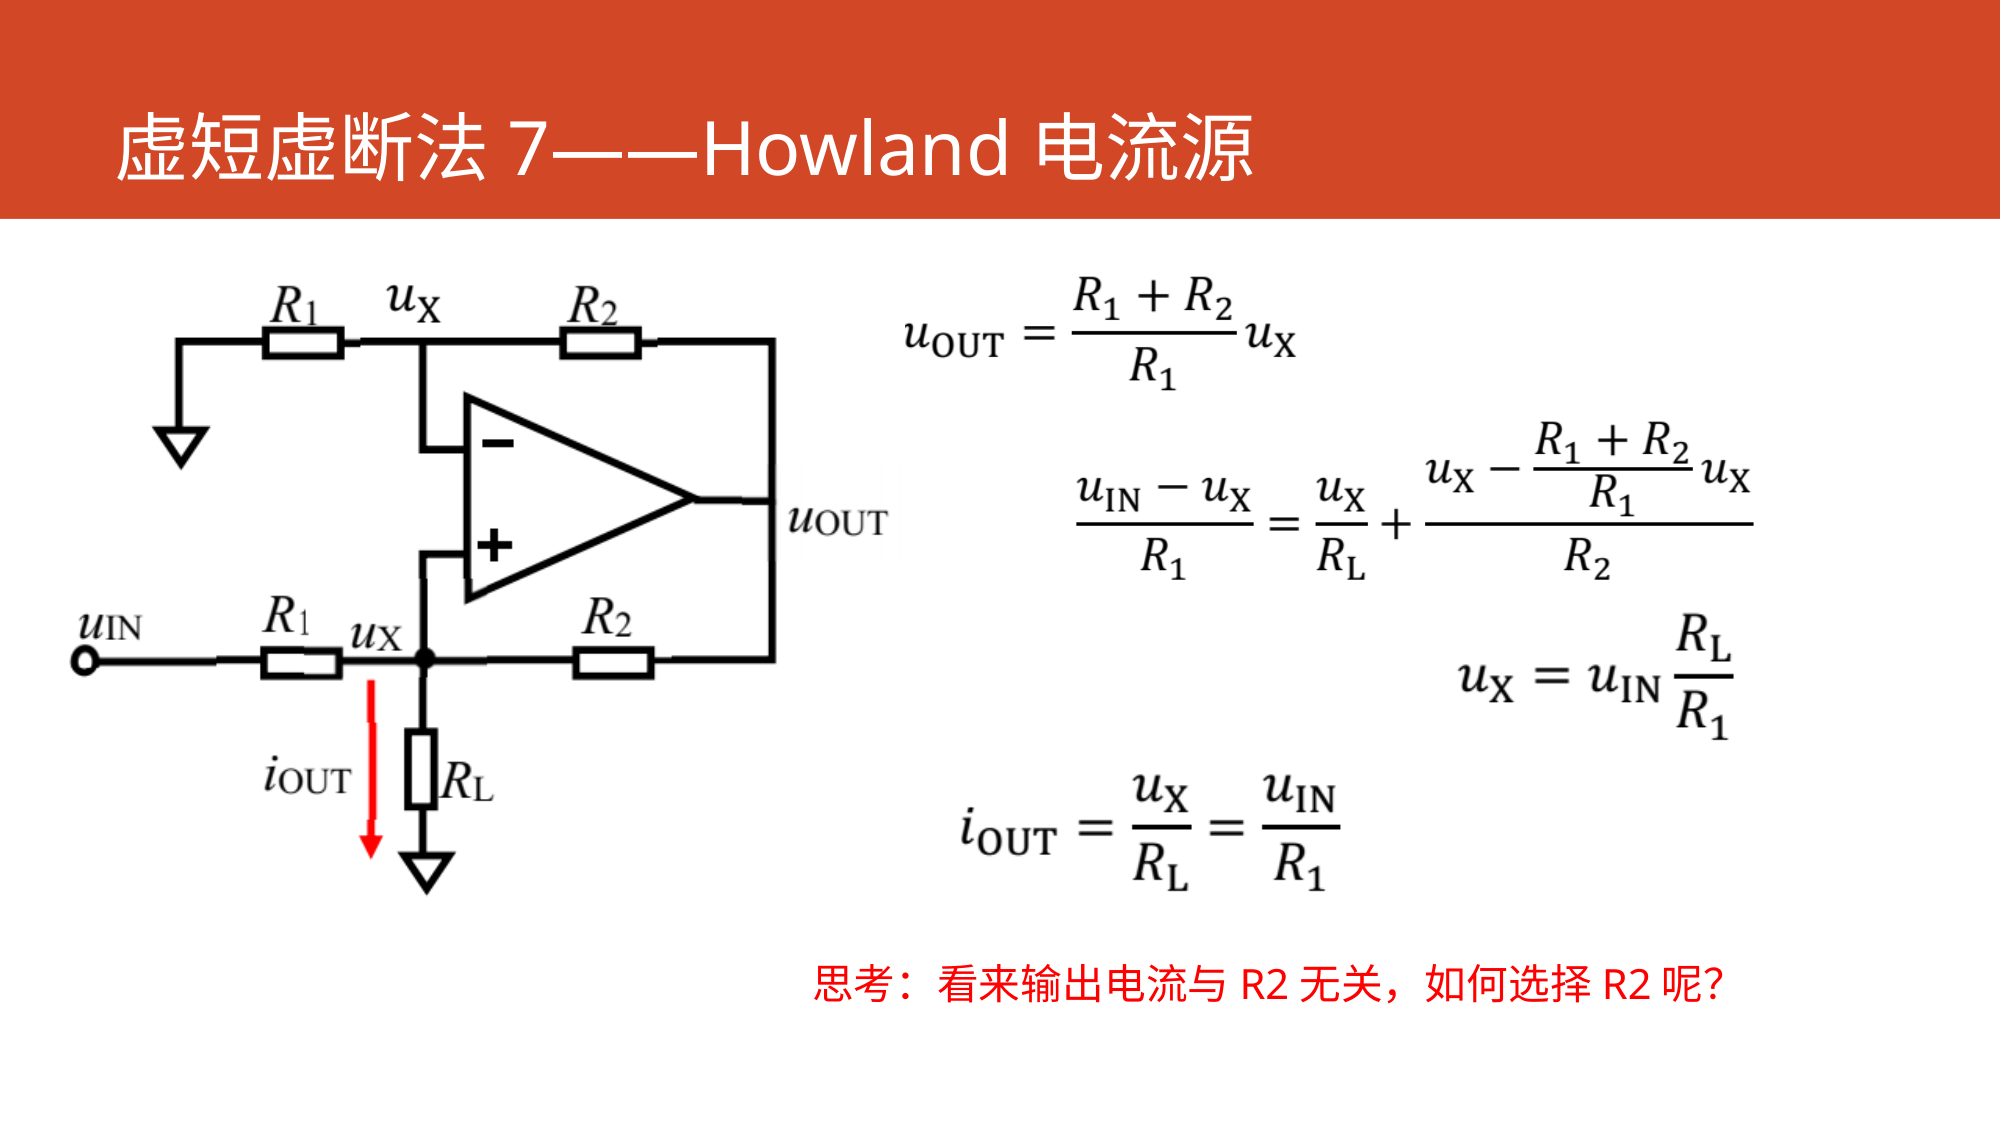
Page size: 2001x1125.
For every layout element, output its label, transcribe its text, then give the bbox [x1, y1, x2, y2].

text_box 思考：看来输出电流与R2无关，如何选择R2呢？ [797, 950, 1911, 1016]
picture [921, 762, 1361, 918]
picture [54, 267, 1306, 917]
title 虚短虚断法7——Howland电流源 [99, 0, 1863, 199]
picture [1055, 405, 1762, 748]
